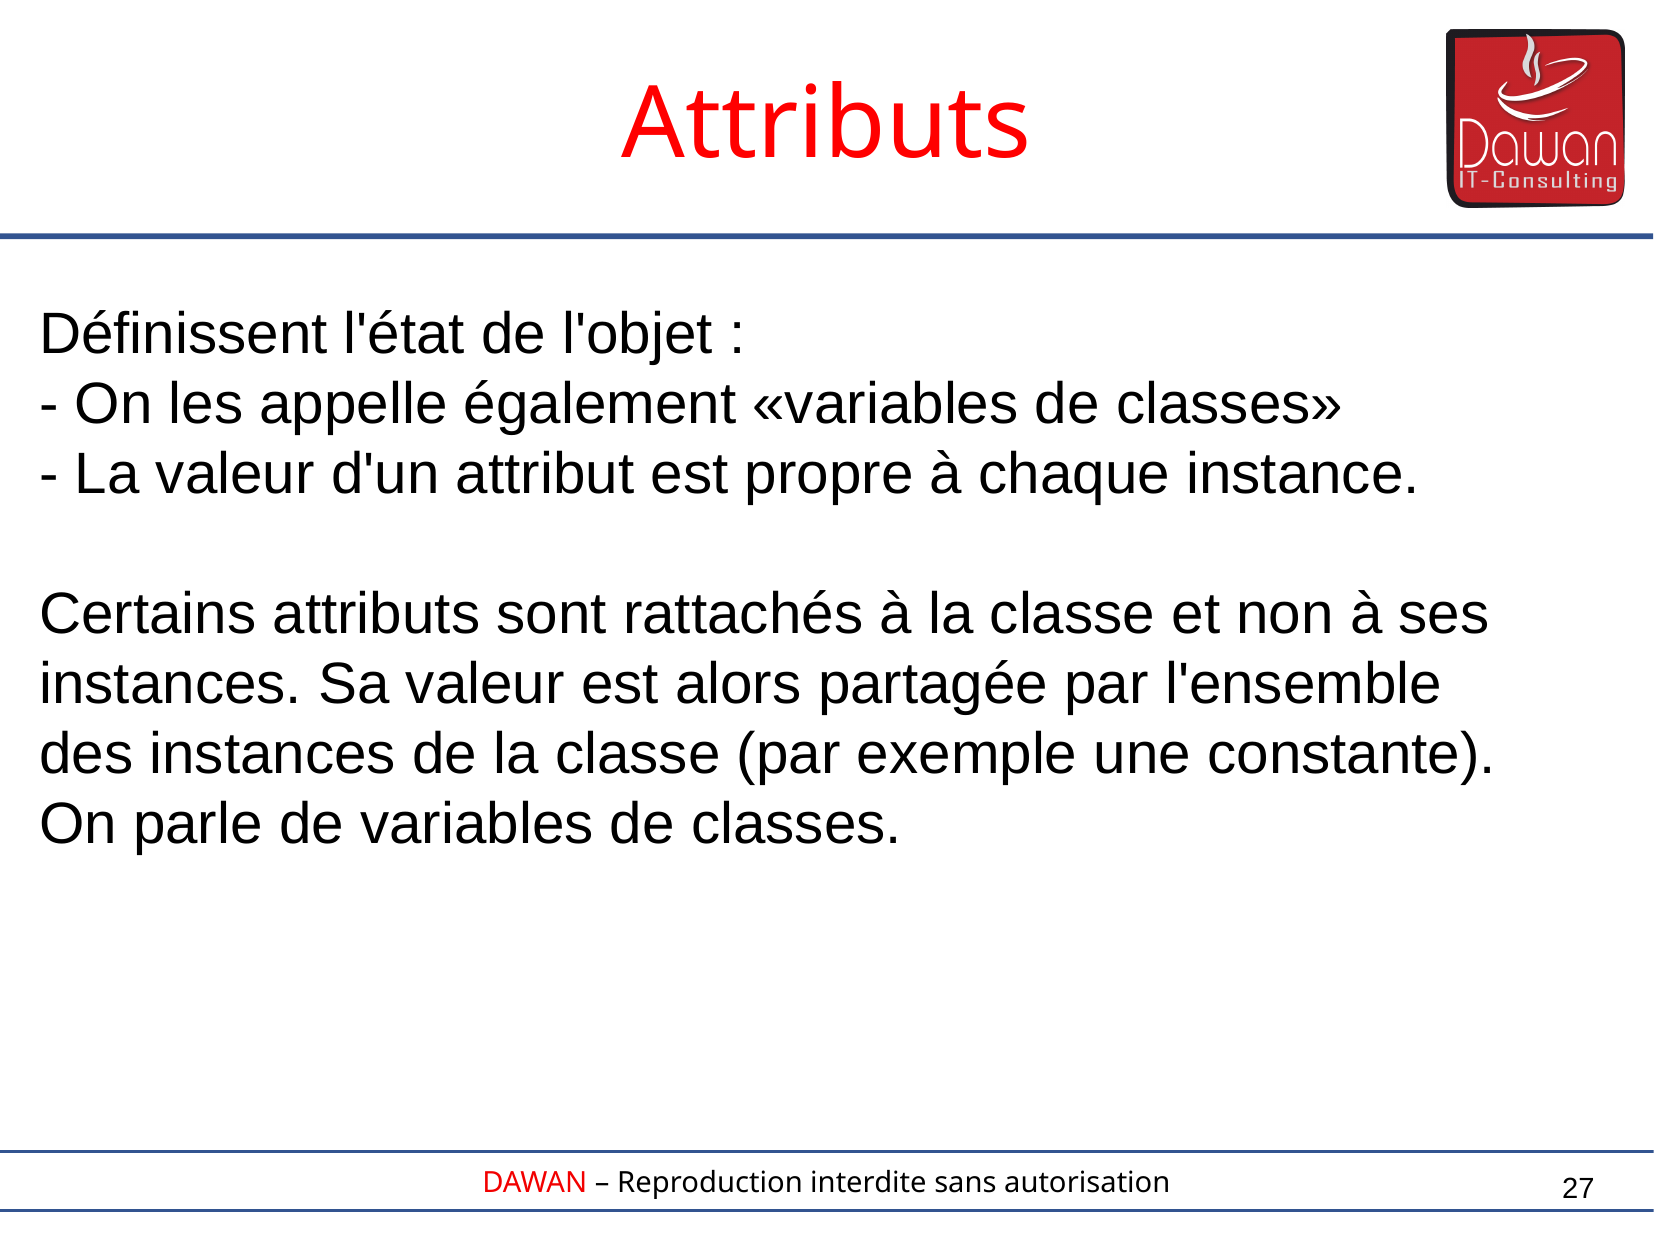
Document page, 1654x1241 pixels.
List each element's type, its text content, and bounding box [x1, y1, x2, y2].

slide_number 27 [1535, 1169, 1595, 1233]
text_box Attributs [88, 50, 1565, 182]
text_box Définissent l'état de l'objet : - On les appelle également «variables de classes» - La valeur d'un attribut est propre à chaque instance. Certains attributs sont rattachés à la classe et non à ses instances. Sa valeur est alors partagée par l'ensemble des instances de la classe (par exemple une constante). On parle de variables de classes. [24, 287, 1565, 863]
picture [1446, 29, 1625, 208]
